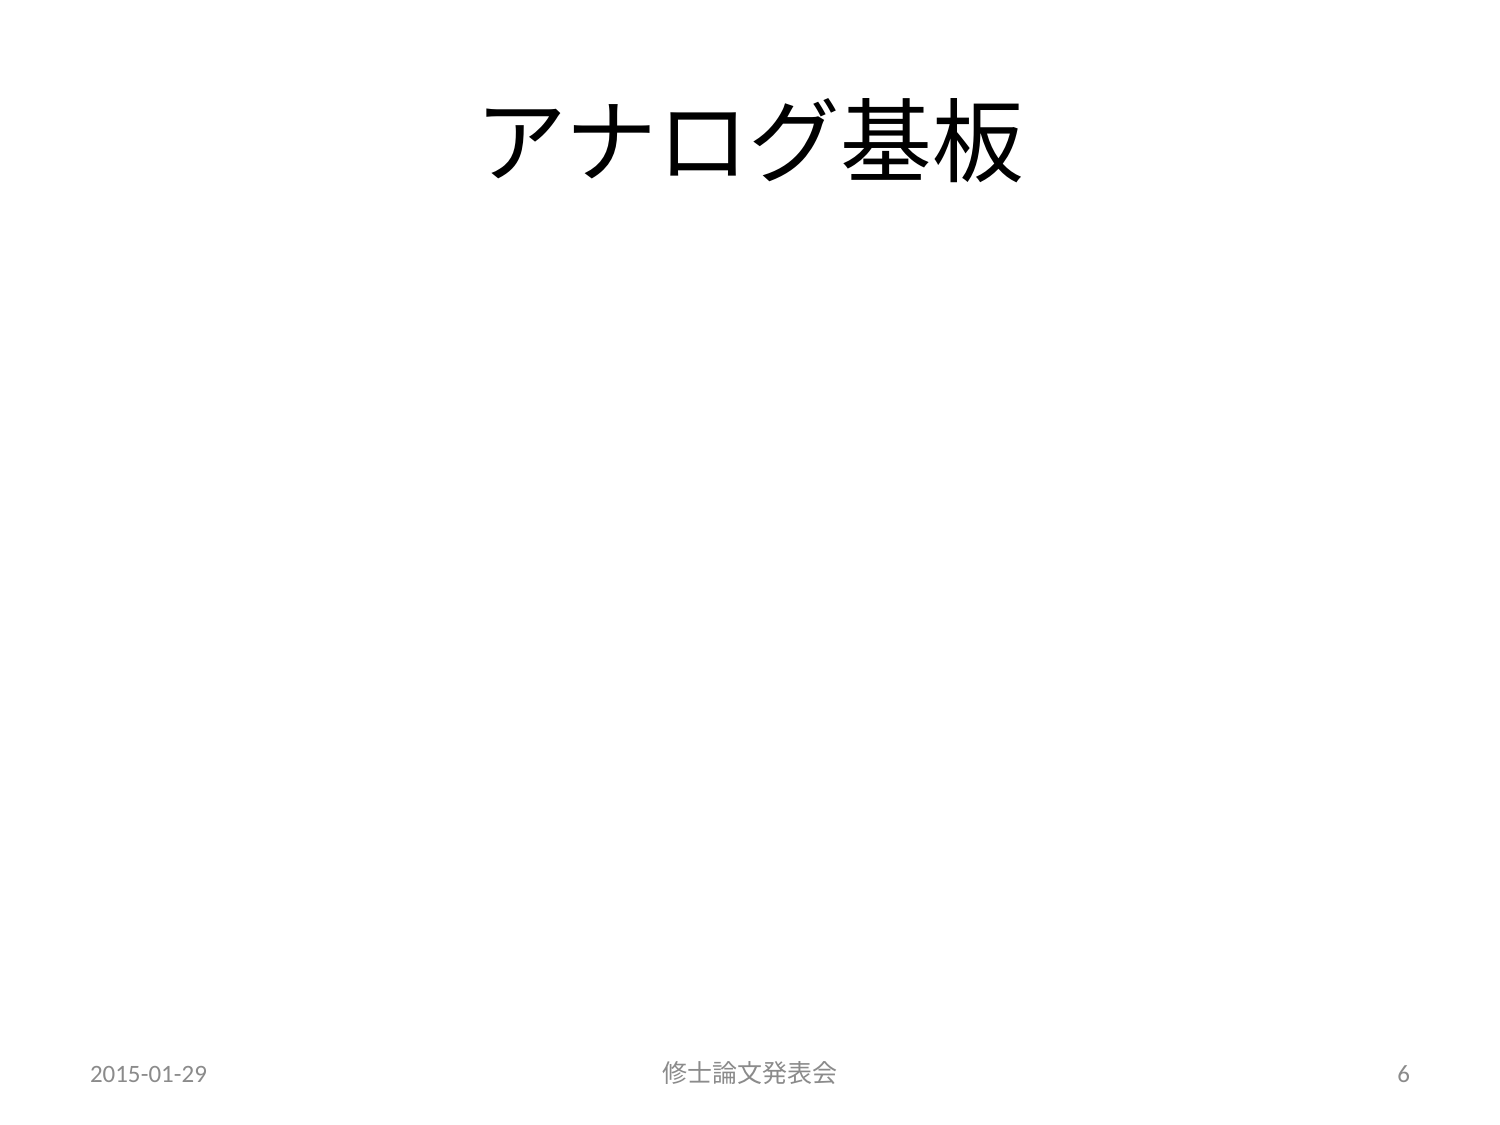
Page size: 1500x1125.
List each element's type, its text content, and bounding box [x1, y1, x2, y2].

slide_number 6 [1074, 1042, 1425, 1103]
footer 修士論文発表会 [512, 1042, 988, 1103]
title アナログ基板 [75, 45, 1425, 233]
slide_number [75, 1042, 425, 1103]
